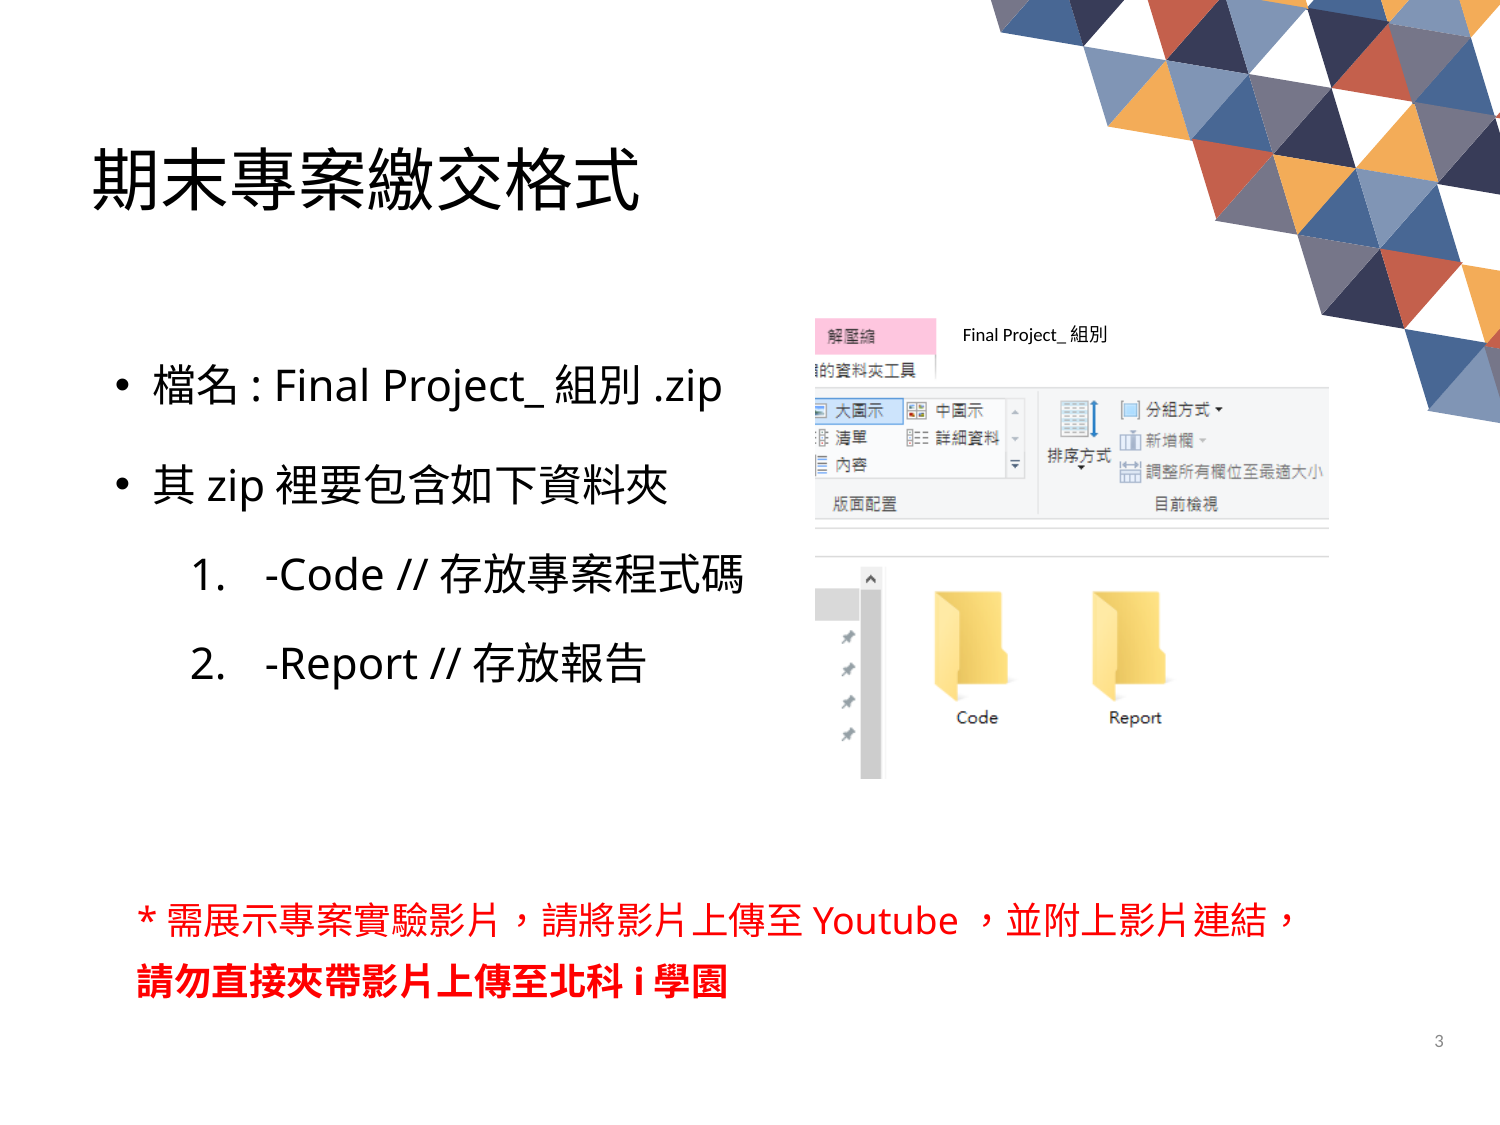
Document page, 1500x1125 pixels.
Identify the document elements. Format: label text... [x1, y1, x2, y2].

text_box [815, 314, 1329, 779]
slide_number 2 [1134, 1010, 1459, 1071]
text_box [1003, 0, 1500, 278]
title 期末專案繳交格式 [76, 89, 998, 278]
list 檔名: Final Project_組別.zip 其zip裡要包含如下資料夾 -Code //存放專案程式碼 -Report //存放報告 *需展示專案實驗影片，請將影片上傳至Youtube，並附上影片連結， 請勿直接夾帶影片上傳至北科i學園 [99, 324, 1427, 1103]
